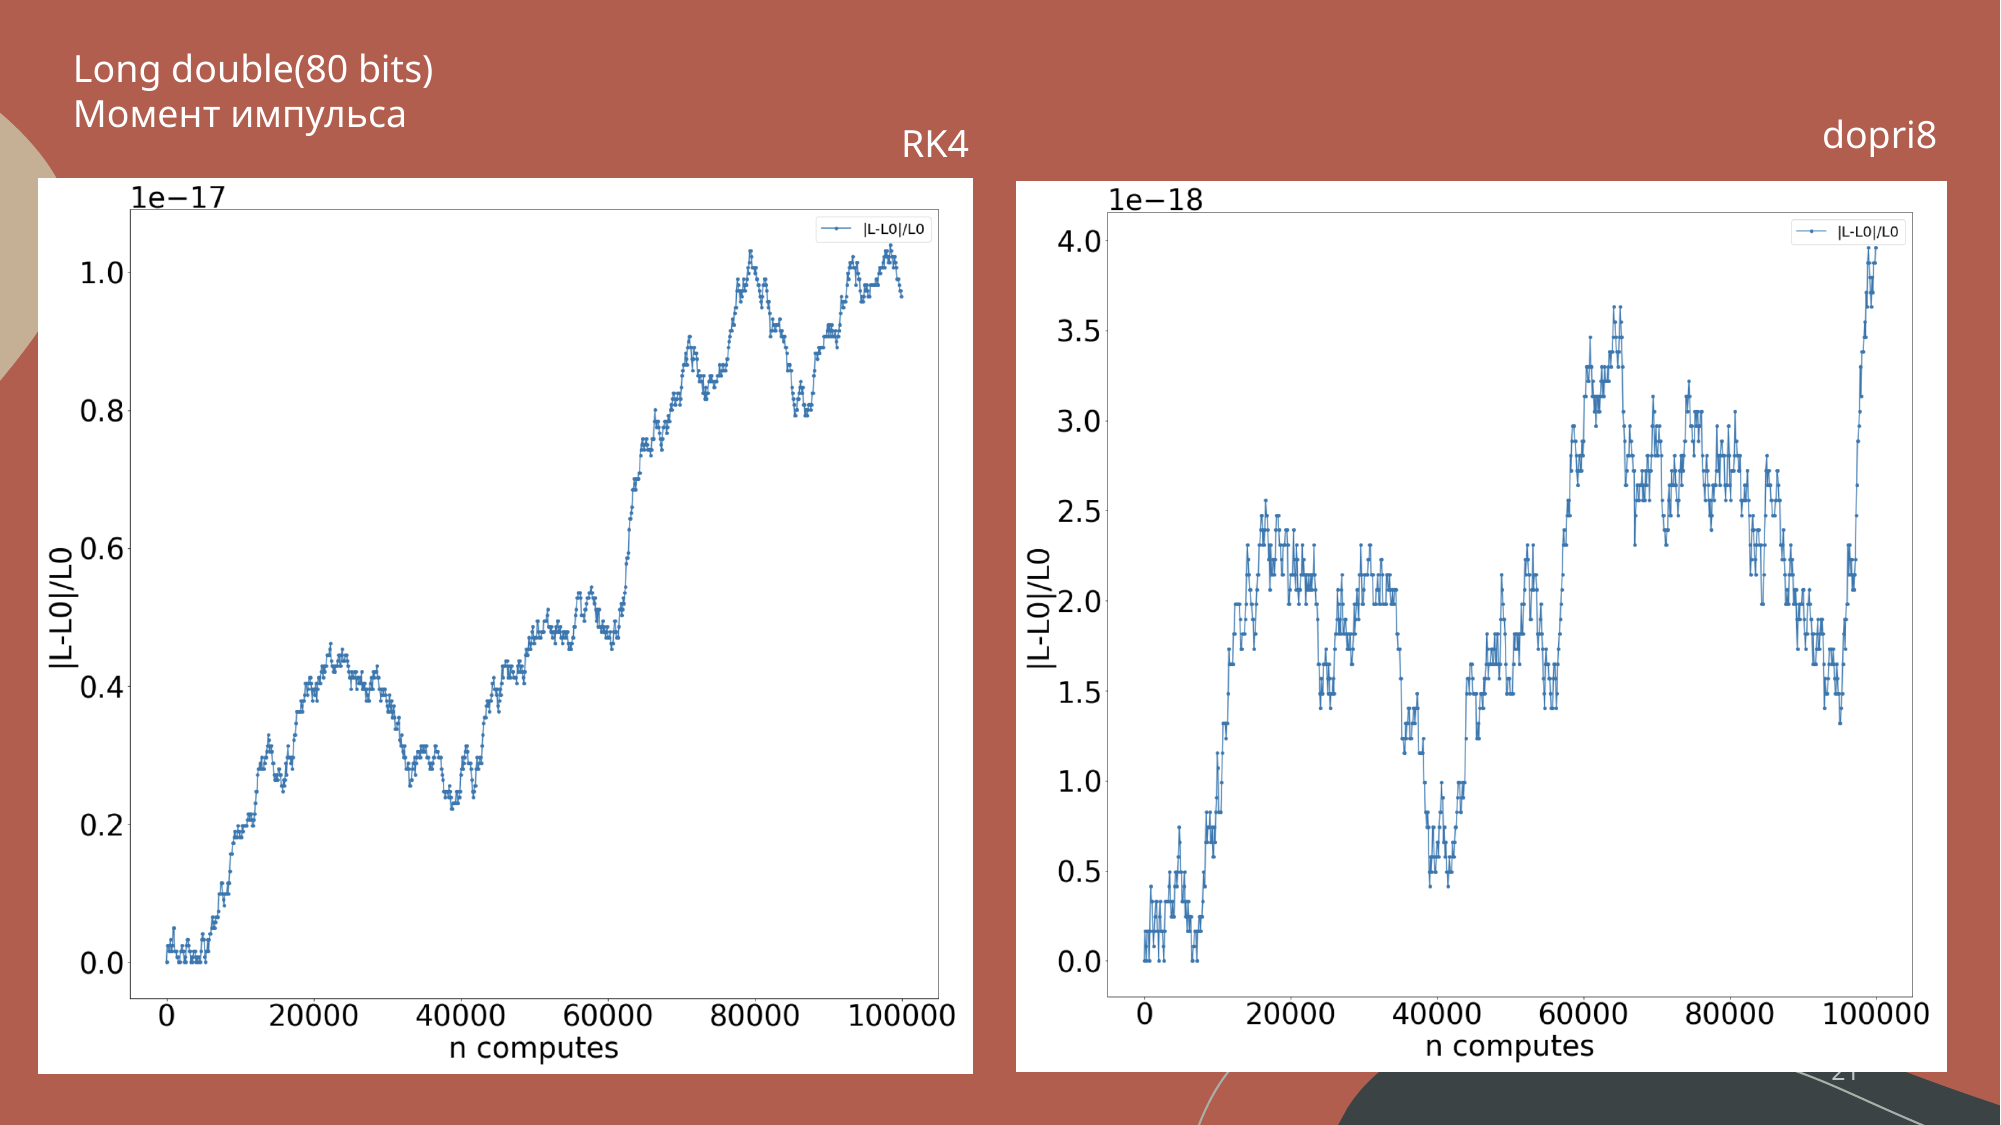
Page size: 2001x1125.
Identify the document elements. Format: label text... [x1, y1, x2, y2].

text_box dopri8 [1807, 103, 1964, 164]
text_box Long double(80 bits) Момент импульса [57, 37, 724, 143]
text_box RK4 [886, 112, 992, 173]
picture [1016, 181, 1947, 1072]
slide_number 21 [1625, 1072, 1875, 1103]
picture [38, 178, 973, 1074]
